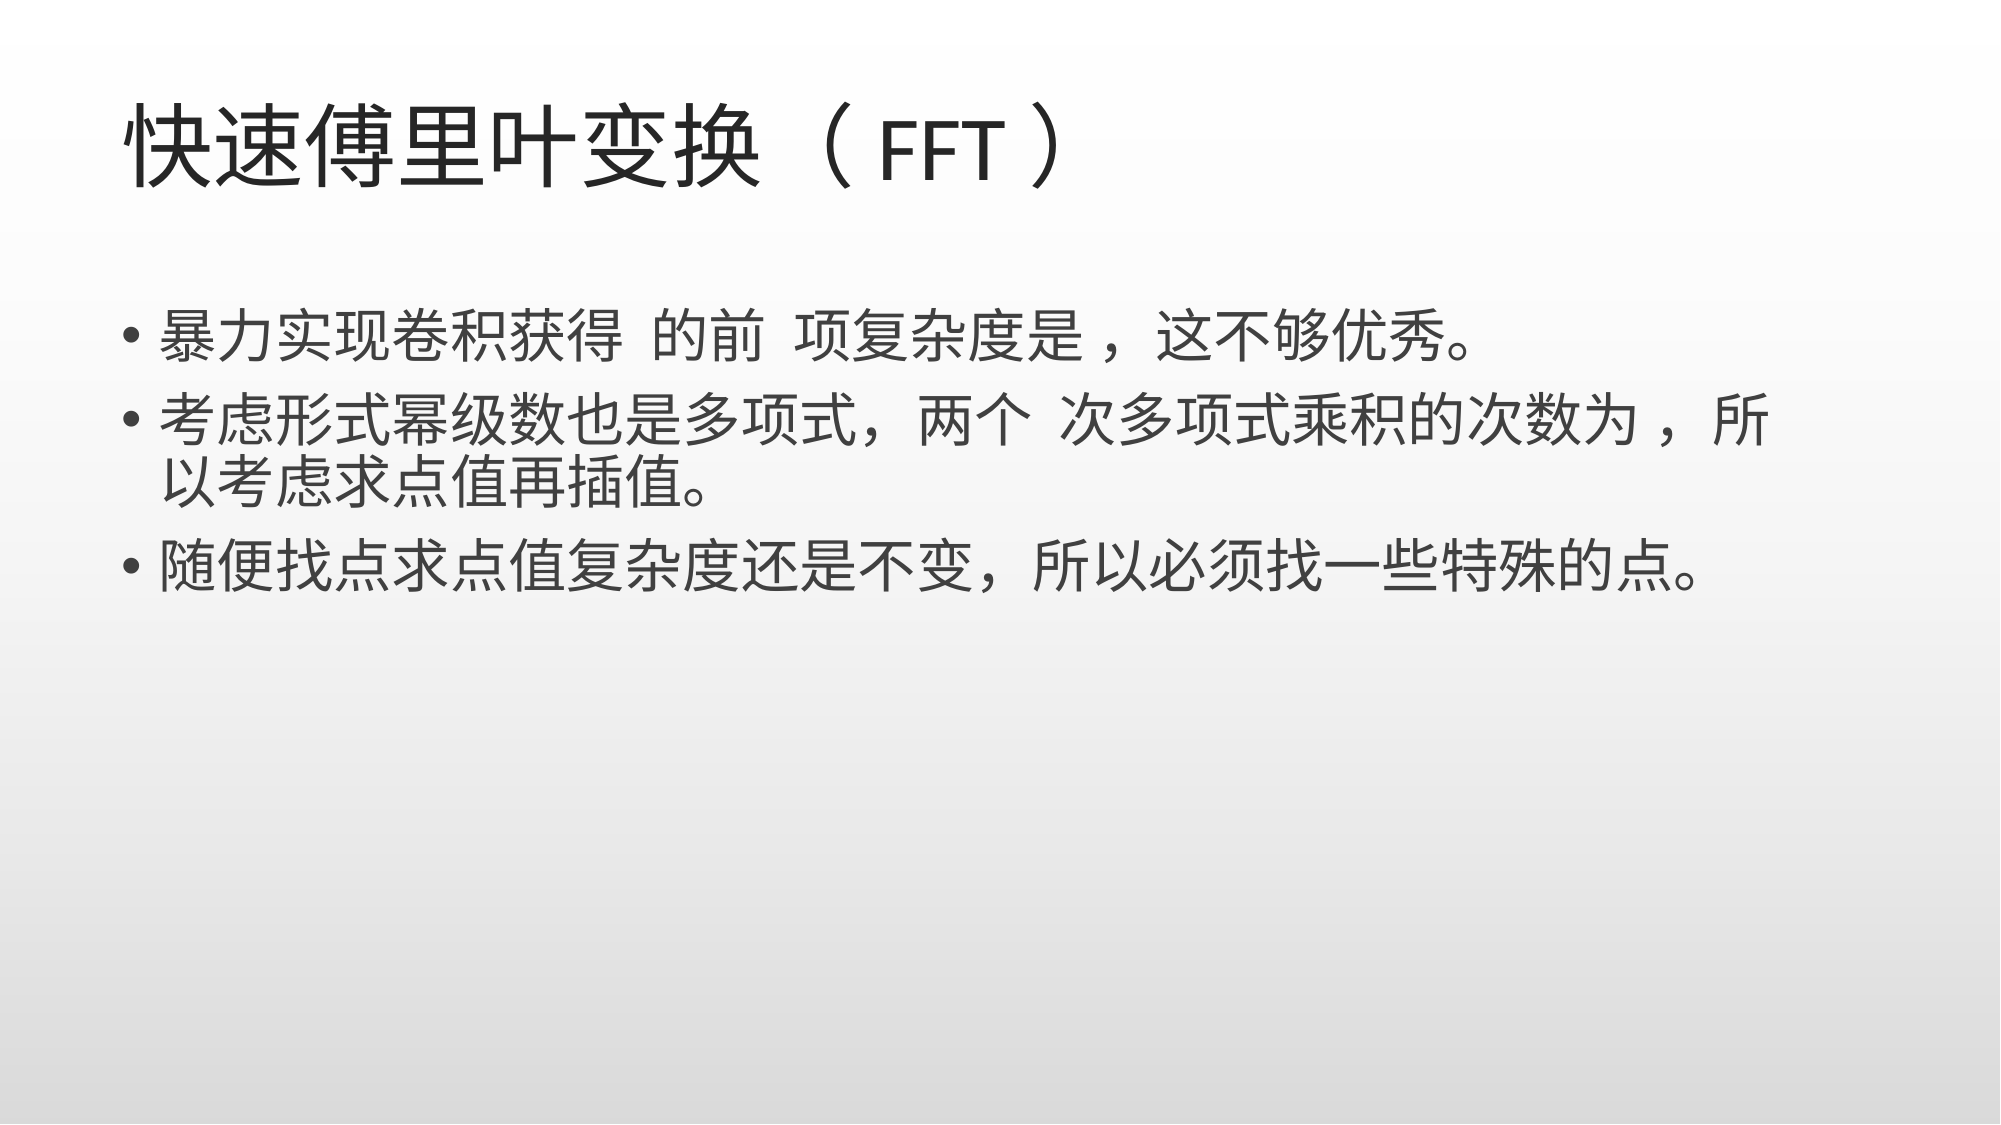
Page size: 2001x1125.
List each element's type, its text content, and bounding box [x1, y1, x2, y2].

picture [0, 0, 2001, 1125]
title 快速傅里叶变换（FFT） [106, 42, 1832, 260]
